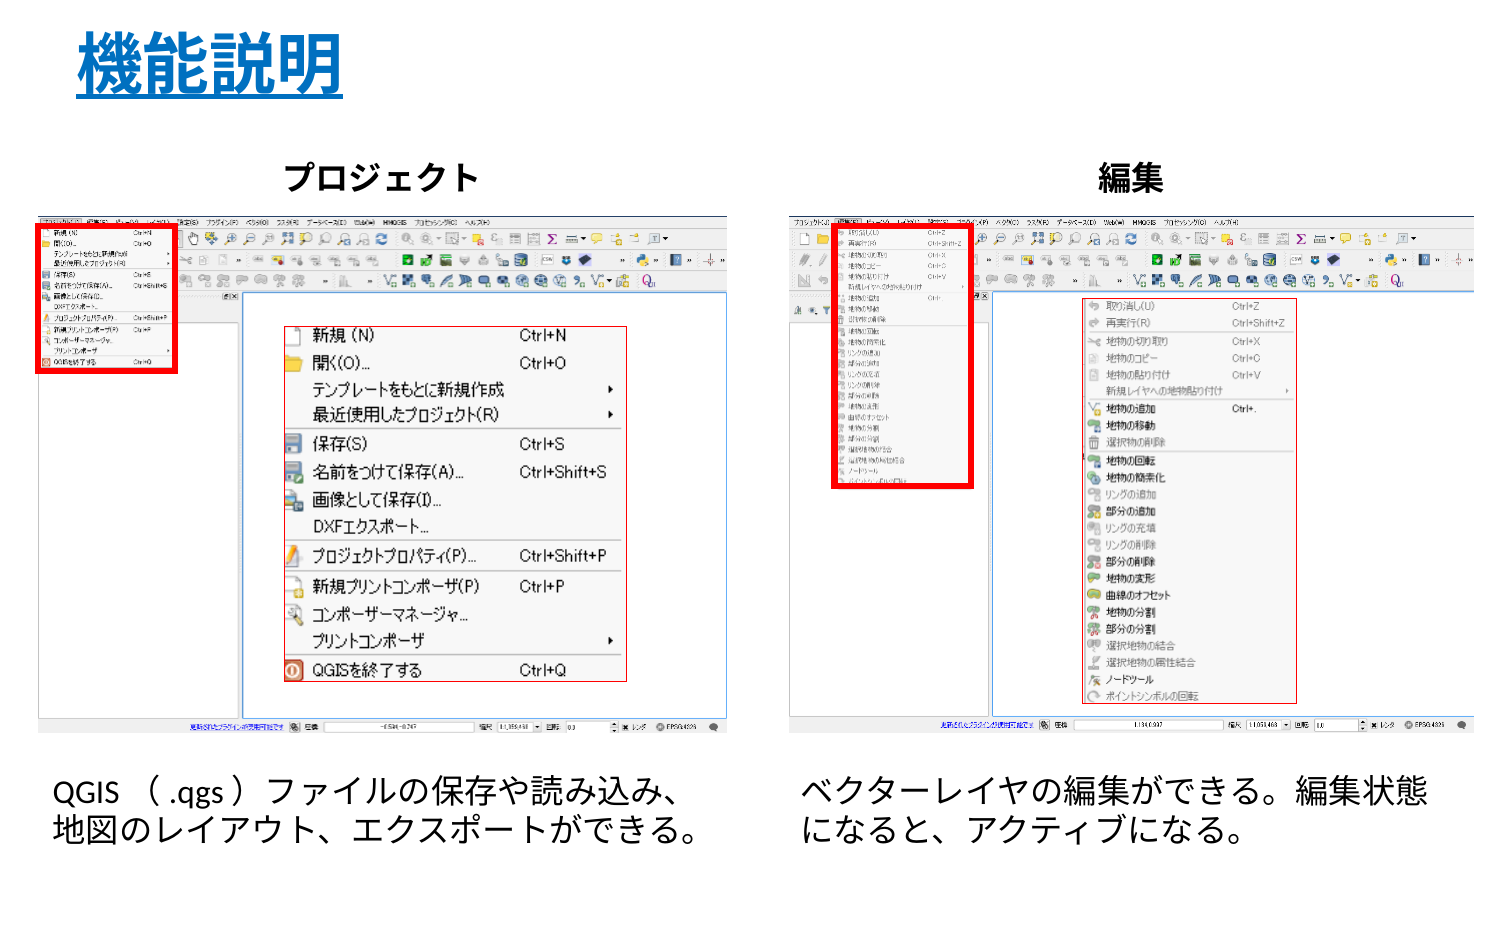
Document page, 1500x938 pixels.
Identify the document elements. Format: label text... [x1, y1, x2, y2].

text_box プロジェクト [267, 149, 497, 205]
picture [37, 216, 727, 733]
text_box 編集 [1083, 149, 1180, 205]
text_box ベクターレイヤの編集ができる。編集状態になると、アクティブになる。 [785, 762, 1474, 857]
title 機能説明 [60, 0, 362, 154]
text_box QGIS（.qgs）ファイルの保存や読み込み、地図のレイアウト、エクスポートができる。 [38, 762, 727, 857]
picture [789, 216, 1474, 733]
